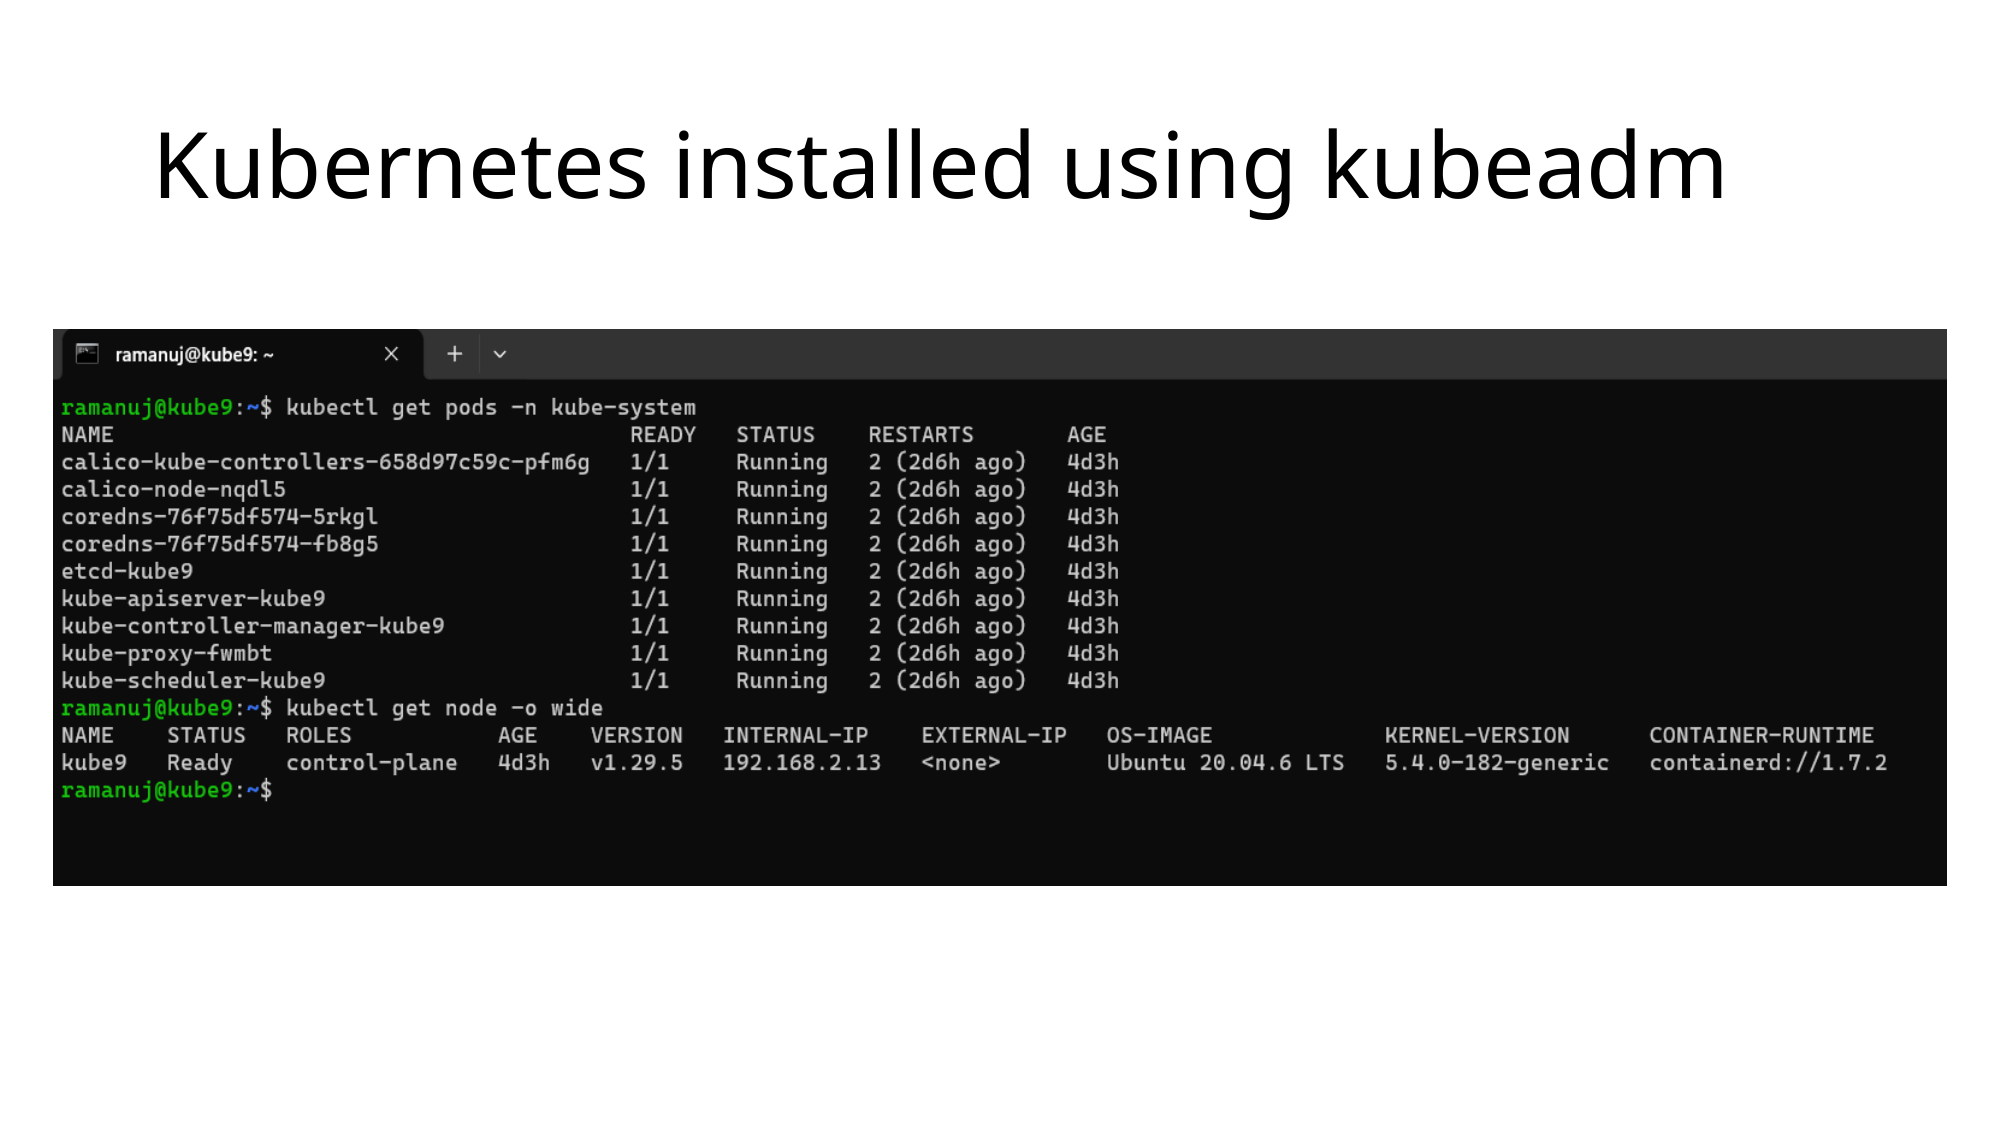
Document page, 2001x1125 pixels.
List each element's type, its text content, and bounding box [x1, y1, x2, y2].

title Kubernetes installed using kubeadm [137, 59, 1863, 278]
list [52, 328, 1948, 886]
